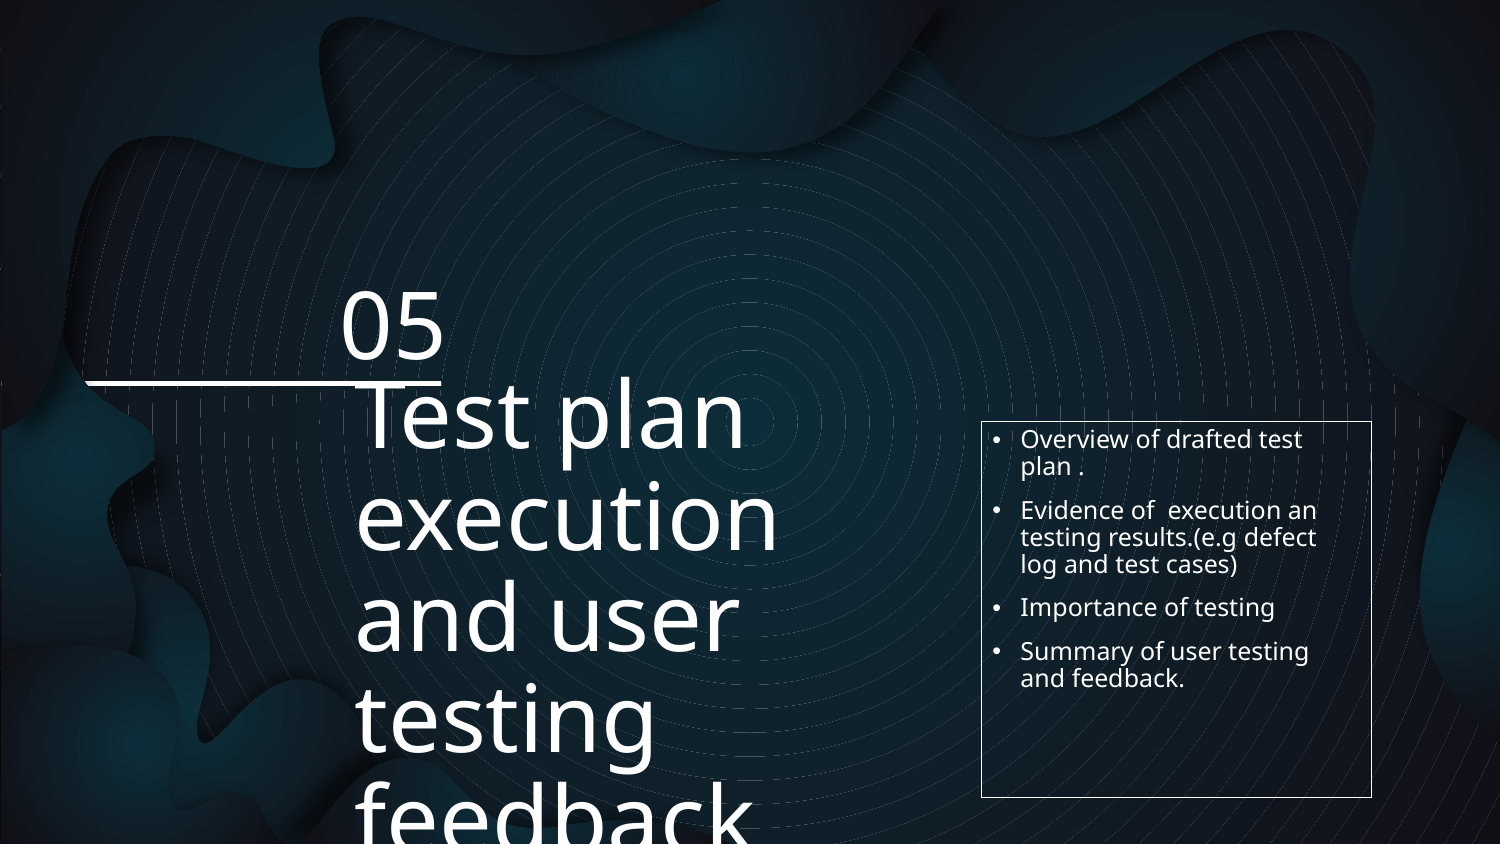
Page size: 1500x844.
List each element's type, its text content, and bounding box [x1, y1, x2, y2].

subtitle Overview of drafted test plan . Evidence of execution an testing results.(e.g defect log and test cases) Importance of testing Summary of user testing and feedback. [981, 421, 1372, 798]
title 05 [268, 266, 519, 386]
subtitle Test plan execution and user testing feedback [268, 362, 869, 482]
